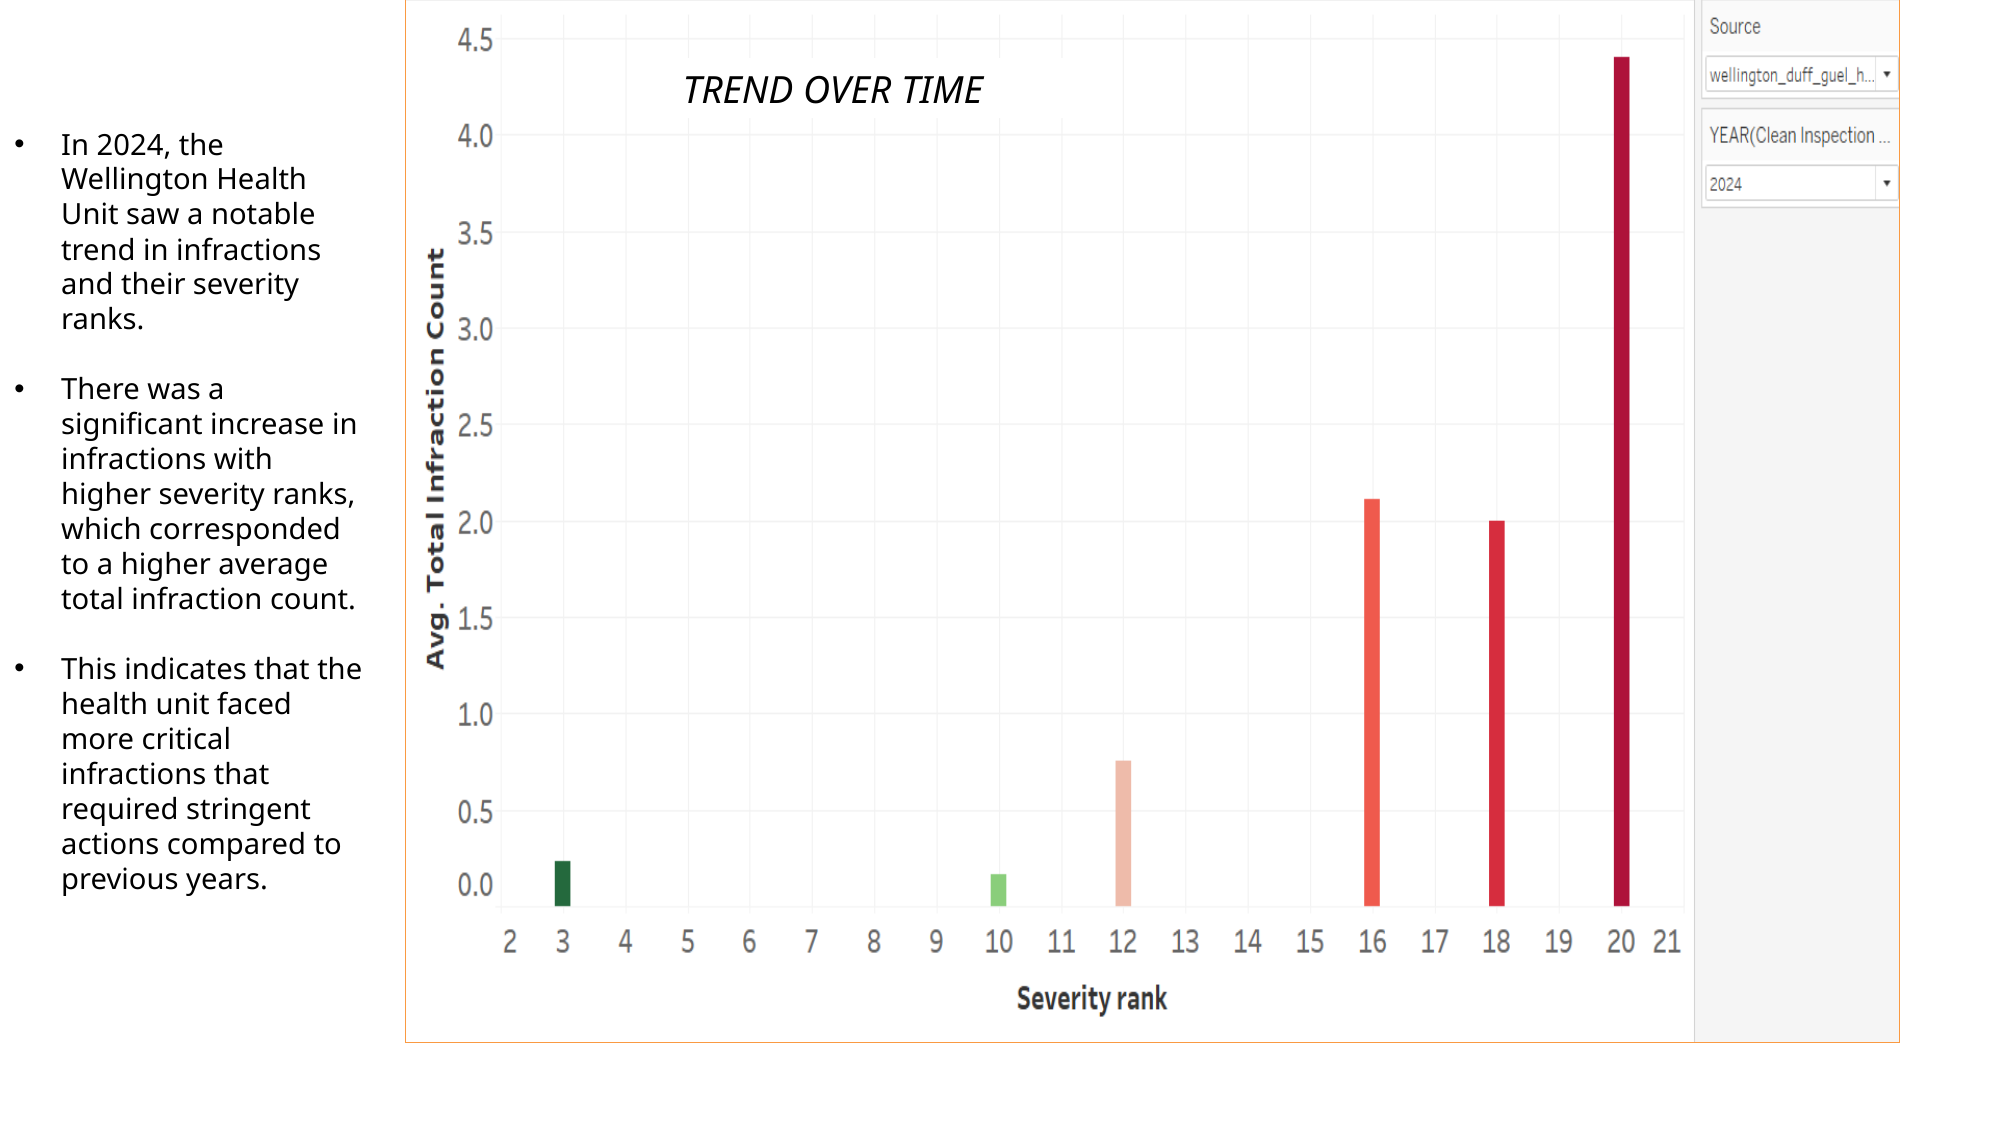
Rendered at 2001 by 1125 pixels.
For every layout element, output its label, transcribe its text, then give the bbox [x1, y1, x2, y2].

picture [405, 0, 1900, 1043]
text_box In 2024, the Wellington Health Unit saw a notable trend in infractions and their severity ranks. There was a significant increase in infractions with higher severity ranks, which corresponded to a higher average total infraction count. This indicates that the health unit faced more critical infractions that required stringent actions compared to previous years. [0, 118, 383, 938]
